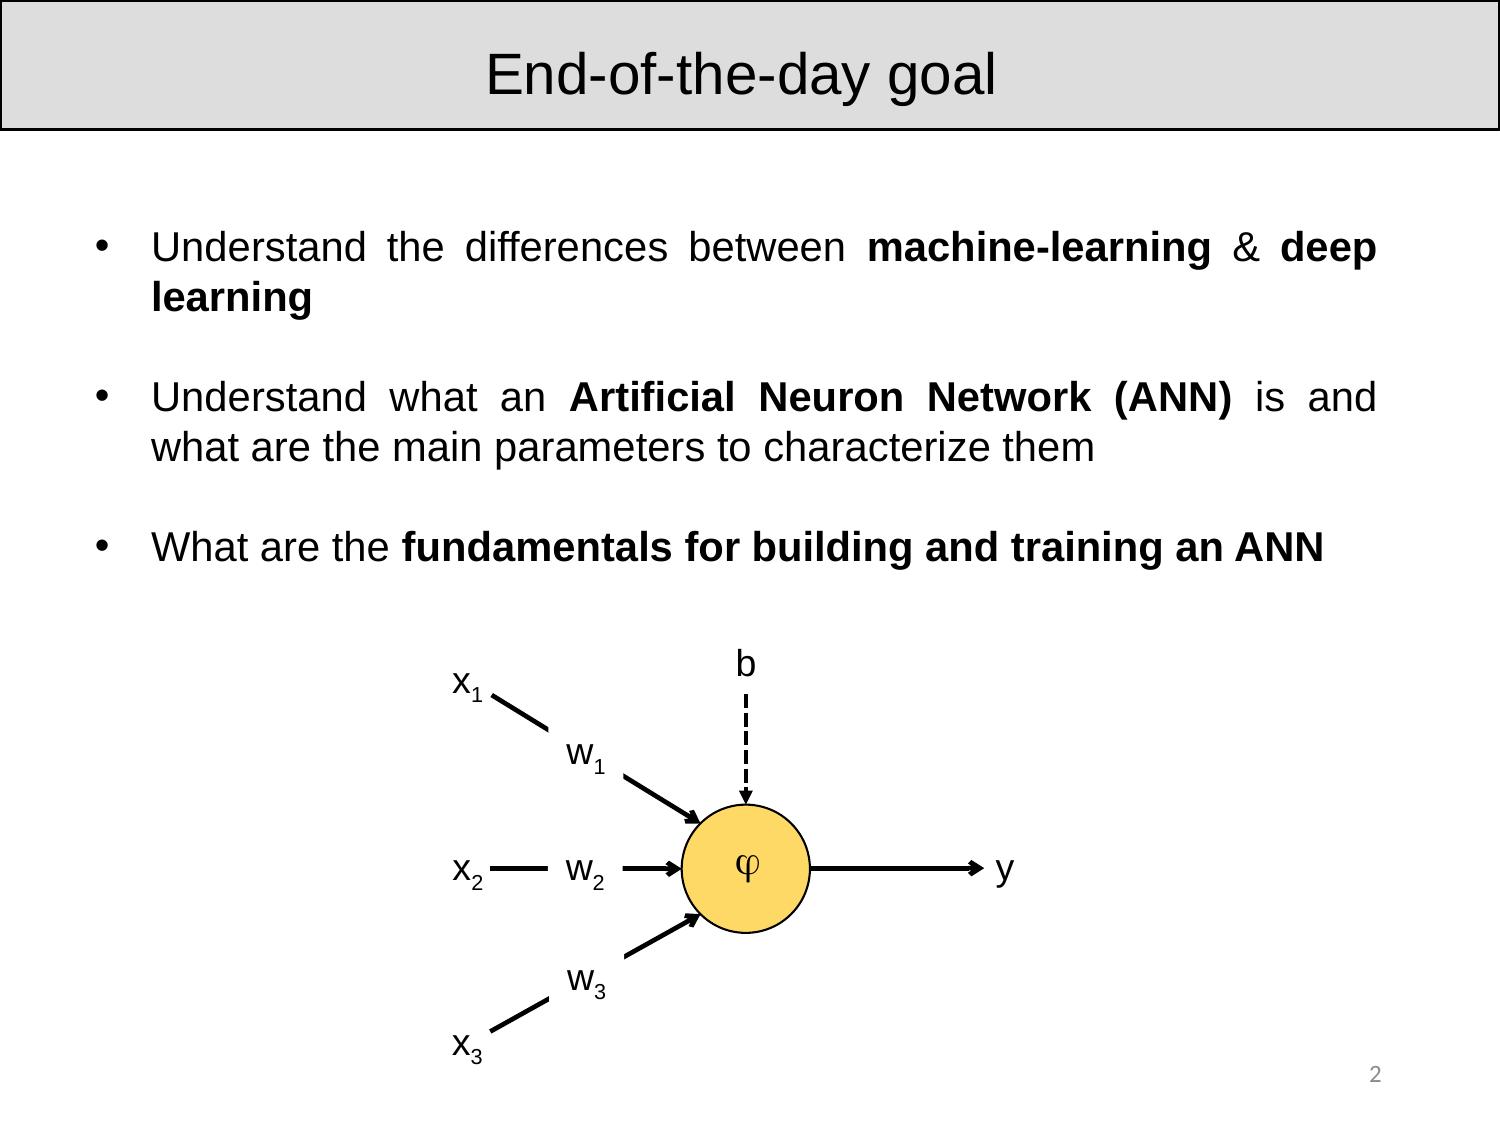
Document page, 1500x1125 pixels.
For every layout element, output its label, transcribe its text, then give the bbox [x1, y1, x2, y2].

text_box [0, 0, 1500, 130]
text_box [429, 631, 1043, 1071]
slide_number 2 [1059, 1042, 1397, 1103]
text_box Understand the differences between machine-learning & deep learning Understand what an Artificial Neuron Network (ANN) is and what are the main parameters to characterize them What are the fundamentals for building and training an ANN [80, 212, 1393, 628]
